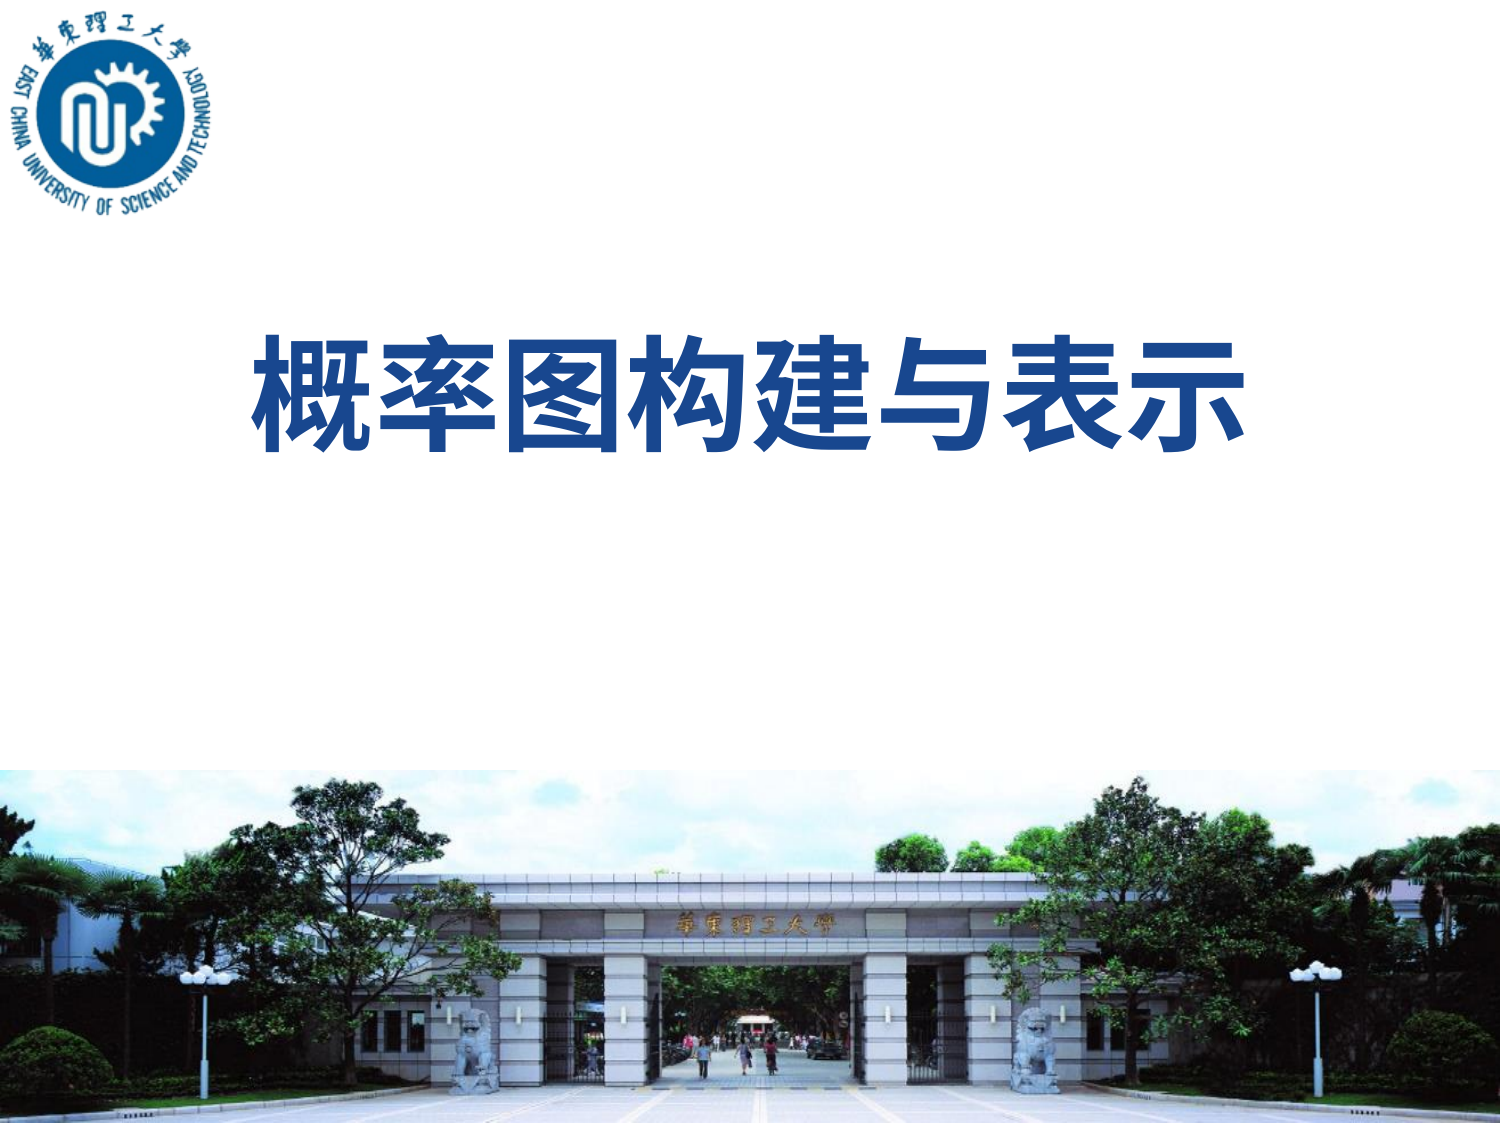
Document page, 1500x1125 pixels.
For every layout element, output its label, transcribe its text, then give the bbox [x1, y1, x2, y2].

picture [10, 10, 213, 217]
text_box 概率图构建与表示 [5, 308, 1495, 474]
picture [0, 770, 1500, 1124]
